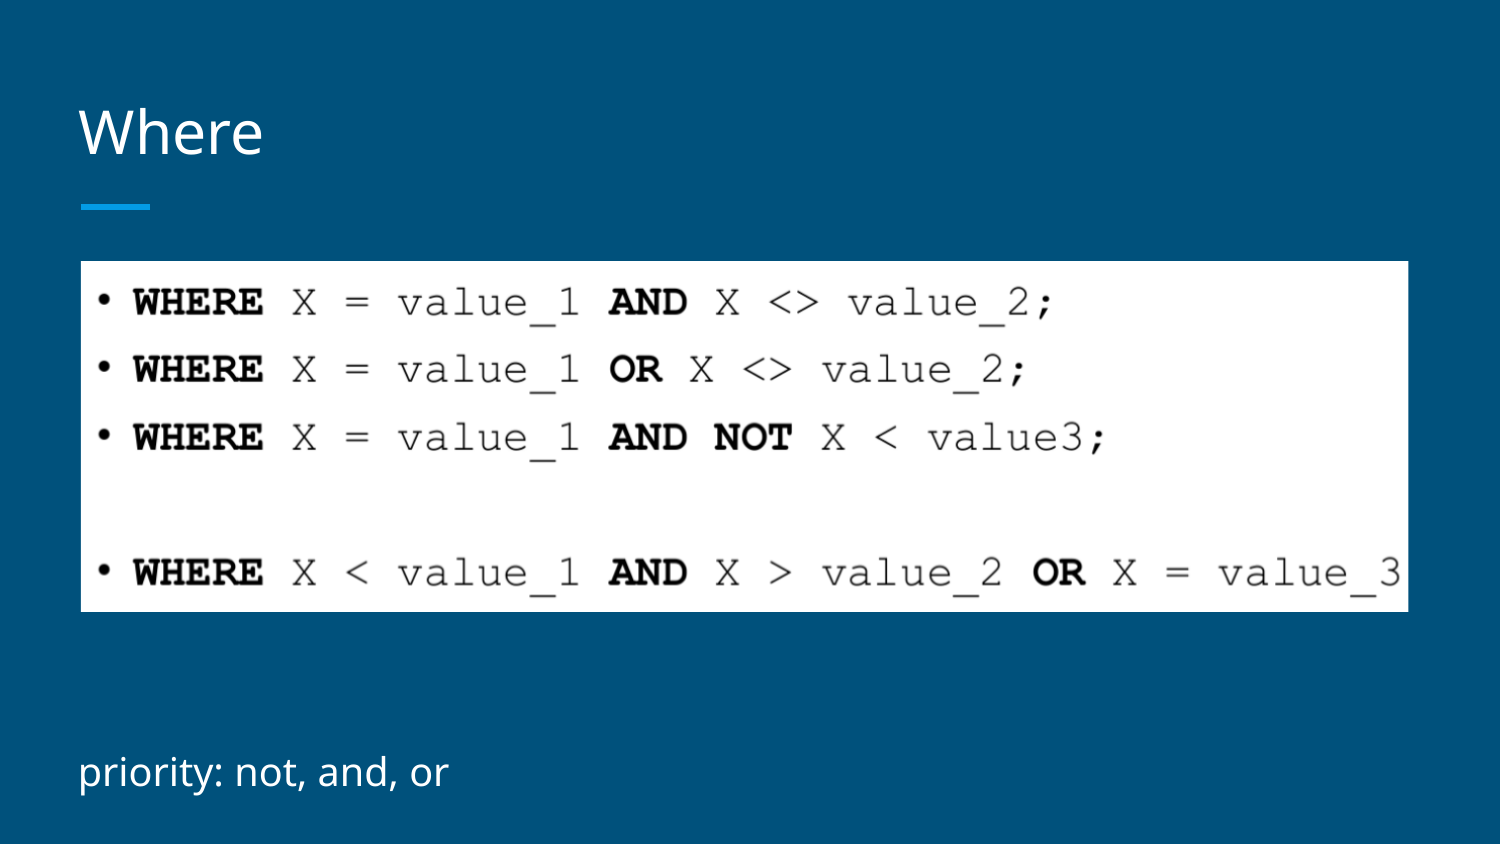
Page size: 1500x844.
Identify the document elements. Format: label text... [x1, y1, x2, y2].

list priority: not, and, or [63, 721, 1427, 826]
picture [81, 262, 1408, 611]
title Where [63, 75, 1437, 188]
